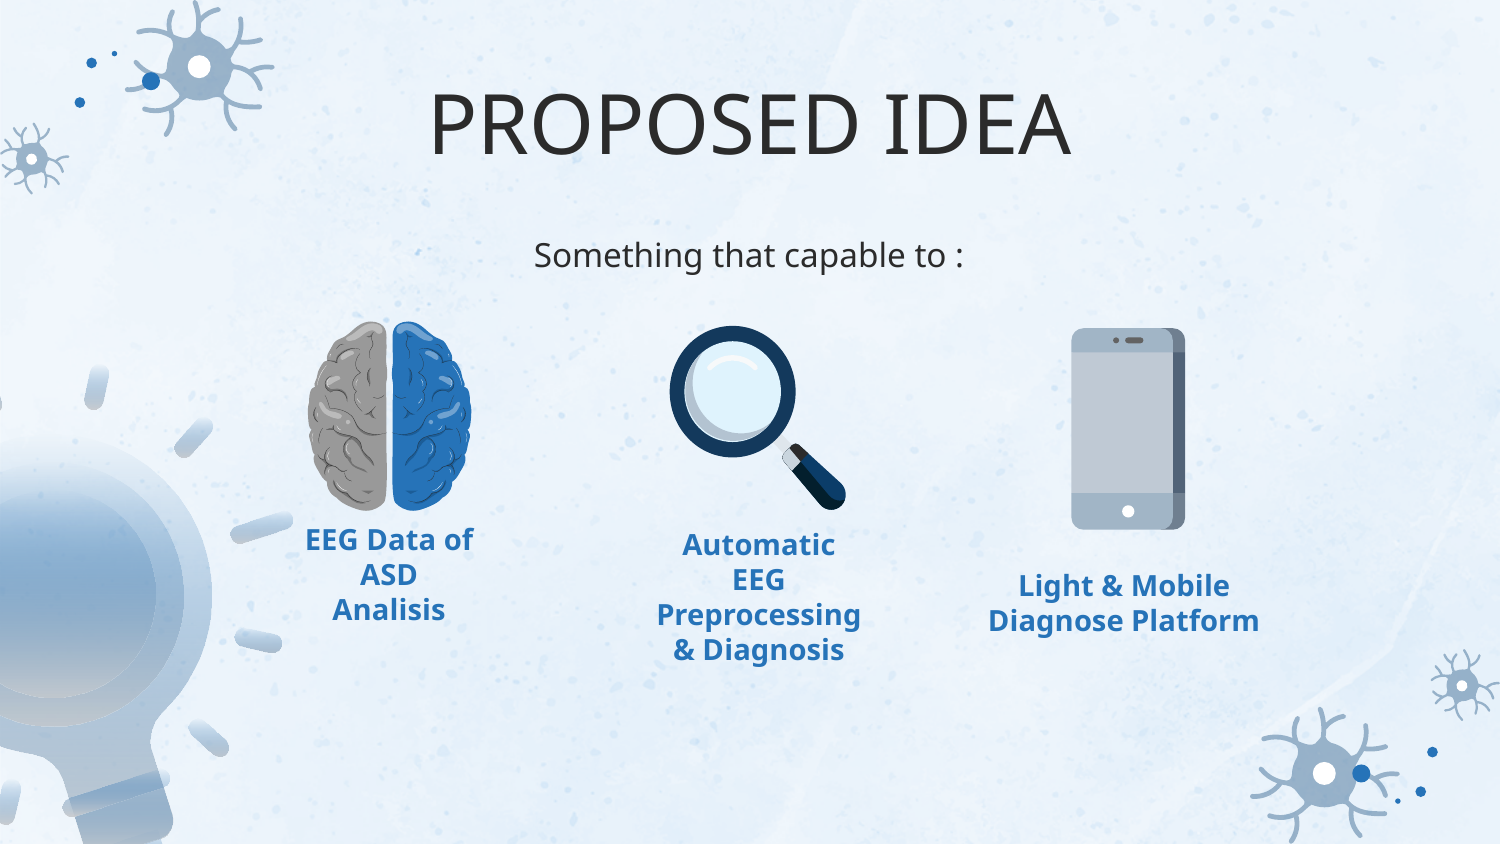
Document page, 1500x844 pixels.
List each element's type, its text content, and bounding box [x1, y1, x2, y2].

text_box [0, 337, 314, 844]
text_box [1071, 327, 1186, 530]
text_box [307, 321, 472, 512]
text_box Automatic EEG Preprocessing & Diagnosis [636, 548, 881, 681]
text_box Something that capable to : [0, 208, 1500, 290]
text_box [663, 325, 848, 511]
text_box Light & Mobile Diagnose Platform [969, 554, 1279, 653]
title PROPOSED IDEA [0, 0, 1500, 187]
text_box EEG Data of ASD Analisis [318, 541, 512, 642]
